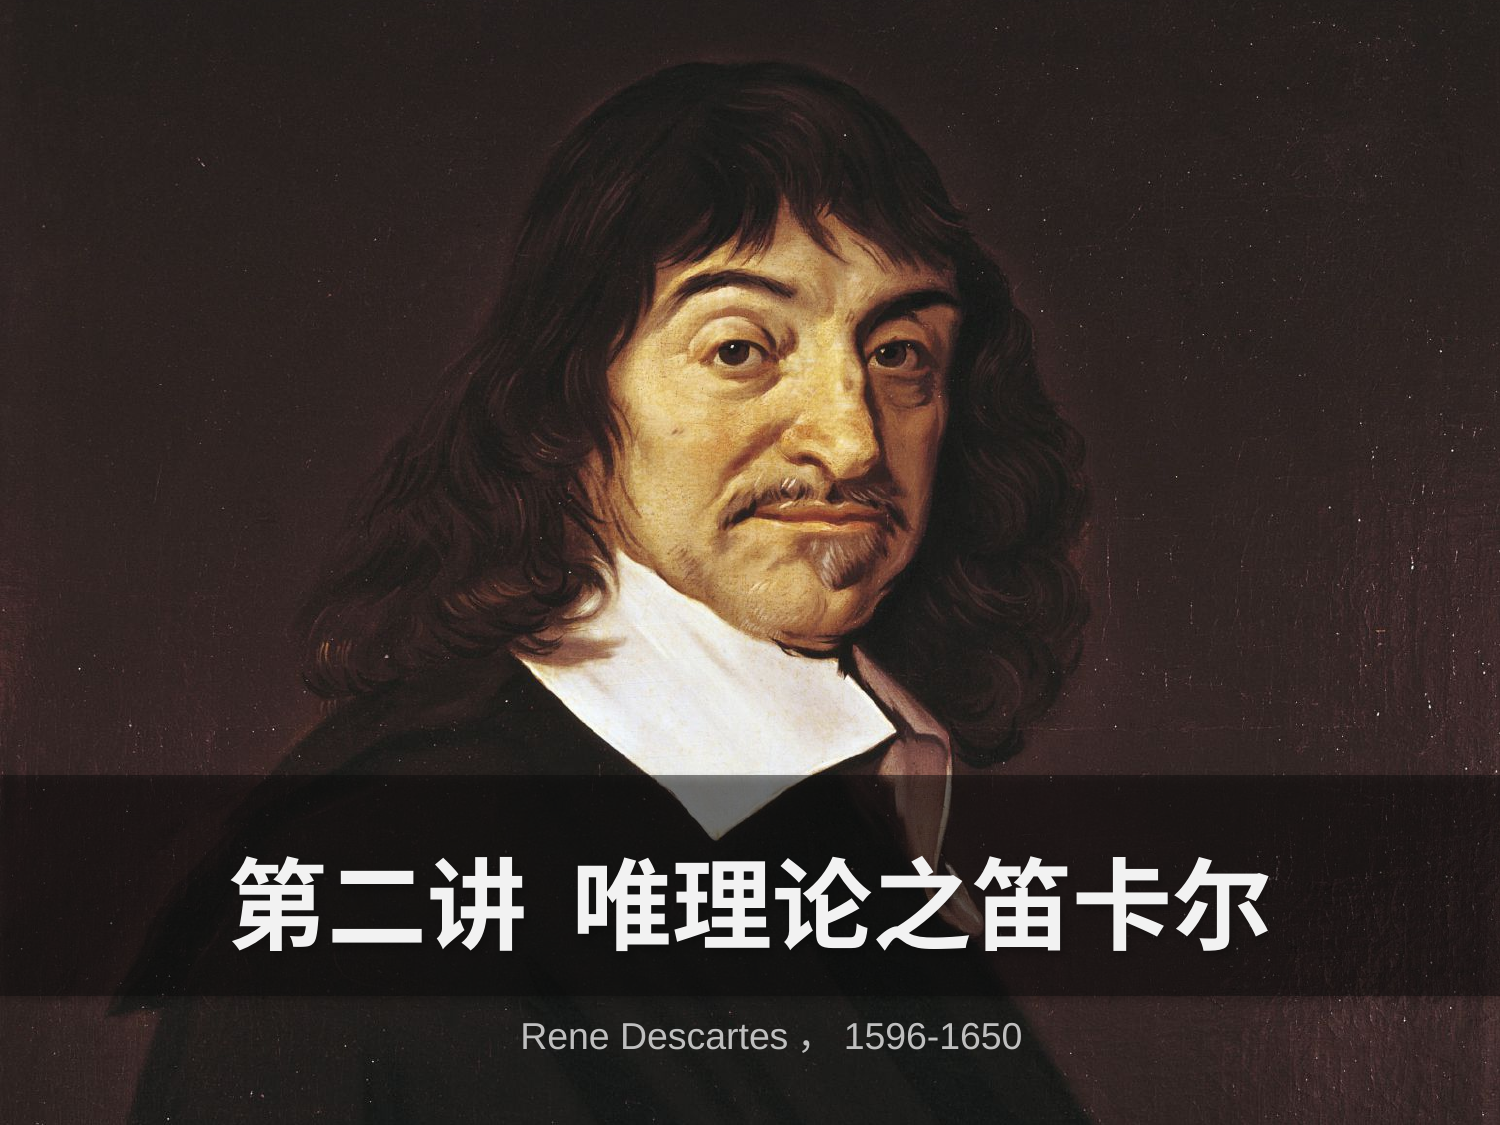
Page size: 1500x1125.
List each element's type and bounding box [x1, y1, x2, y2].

list [0, 0, 1500, 1125]
